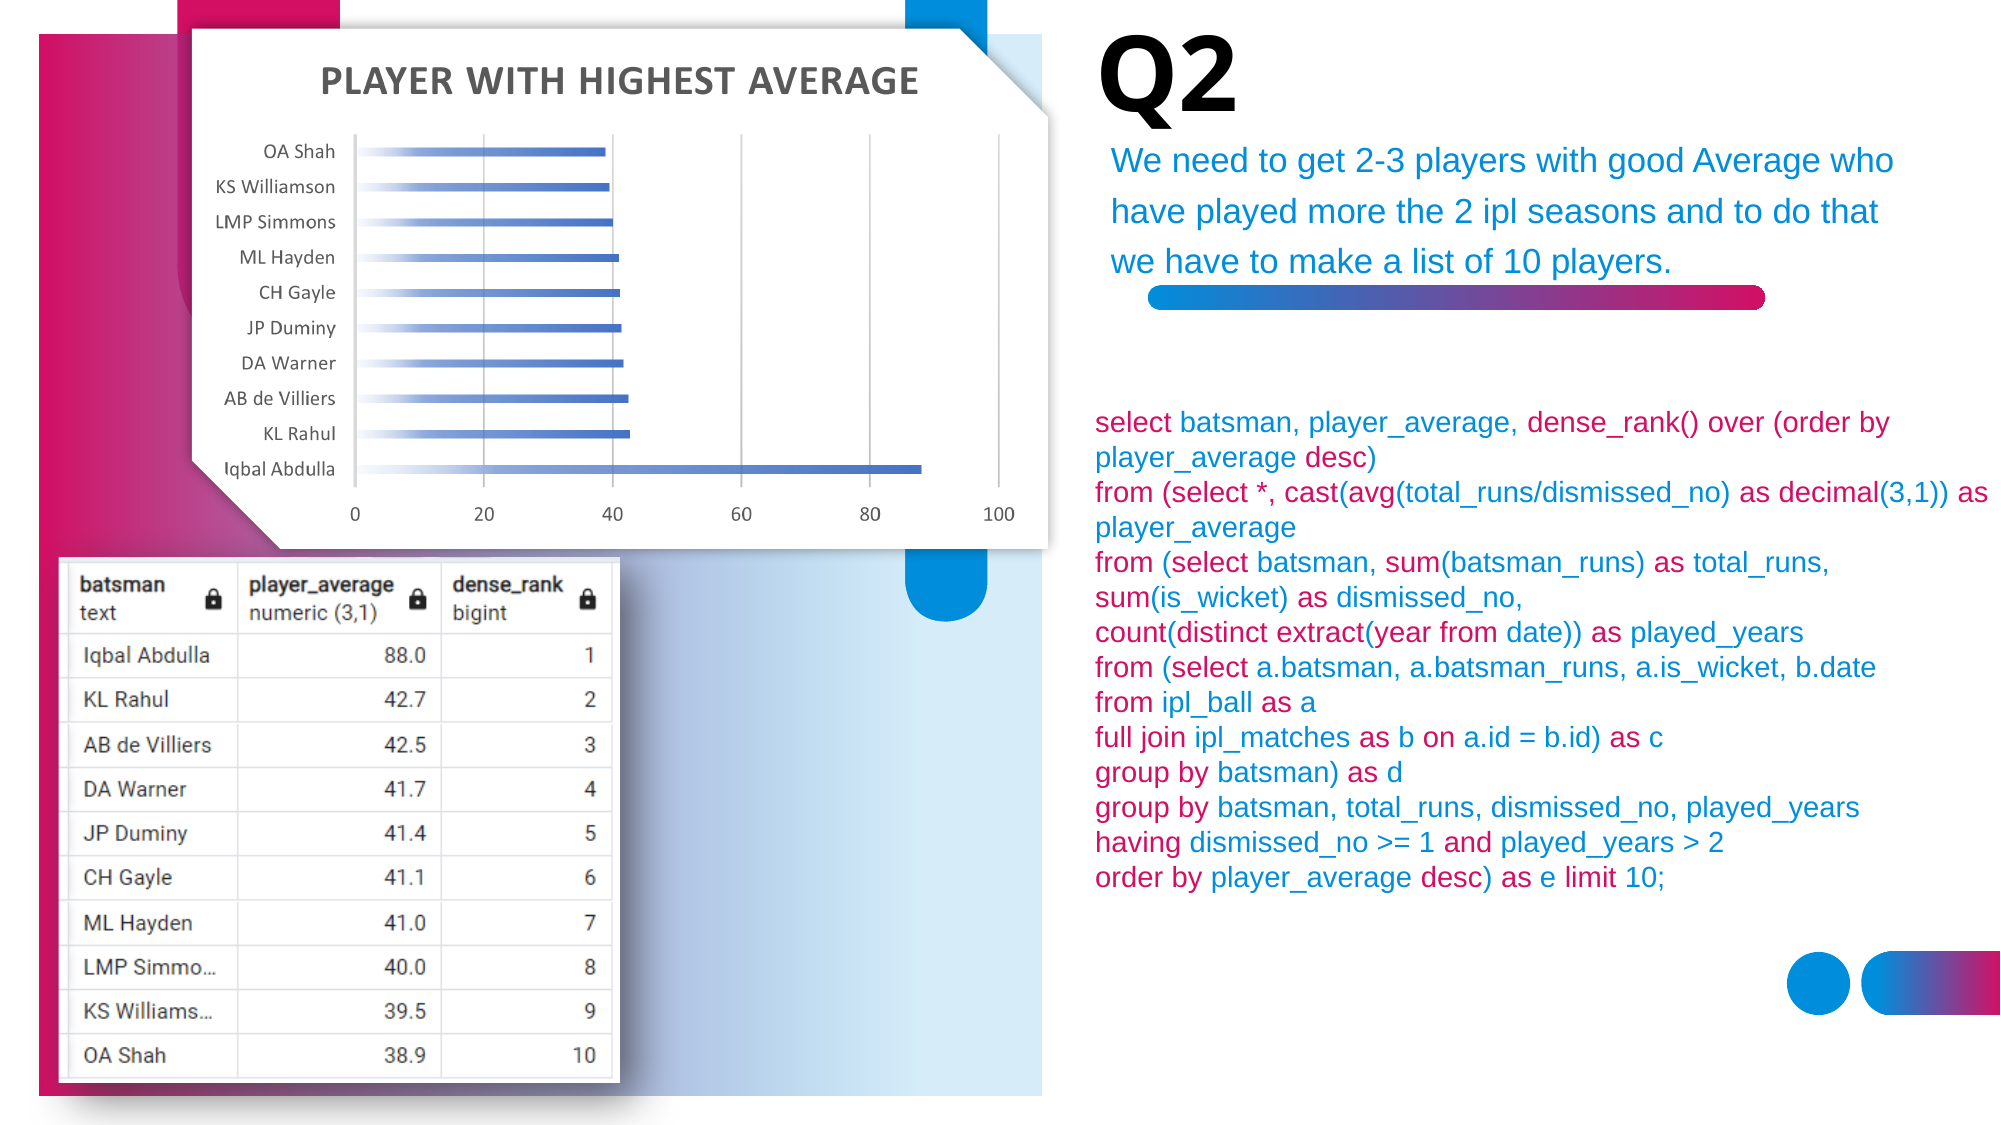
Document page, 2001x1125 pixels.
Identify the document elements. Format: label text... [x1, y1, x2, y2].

list We need to get 2-3 players with good Average who have played more the 2 ipl seasons and to do that we have to make a list of 10 players. [1095, 122, 1934, 289]
text_box [39, 34, 199, 1096]
picture [58, 557, 620, 1083]
text_box [656, 557, 1042, 1096]
picture [199, 35, 1041, 542]
title Q2 [1080, 13, 1435, 143]
text_box select batsman, player_average, dense_rank() over (order by player_average desc) from (select *, cast(avg(total_runs/dismissed_no) as decimal(3,1)) as player_average from (select batsman, sum(batsman_runs) as total_runs, sum(is_wicket) as dismissed_no, count(distinct extract(year from date)) as played_years from (select a.batsman, a.batsman_runs, a.is_wicket, b.date from ipl_ball as a full join ipl_matches as b on a.id = b.id) as c group by batsman) as d group by batsman, total_runs, dismissed_no, played_years having dismissed_no >= 1 and played_years > 2 order by player_average desc) as e limit 10; [1080, 396, 2000, 901]
